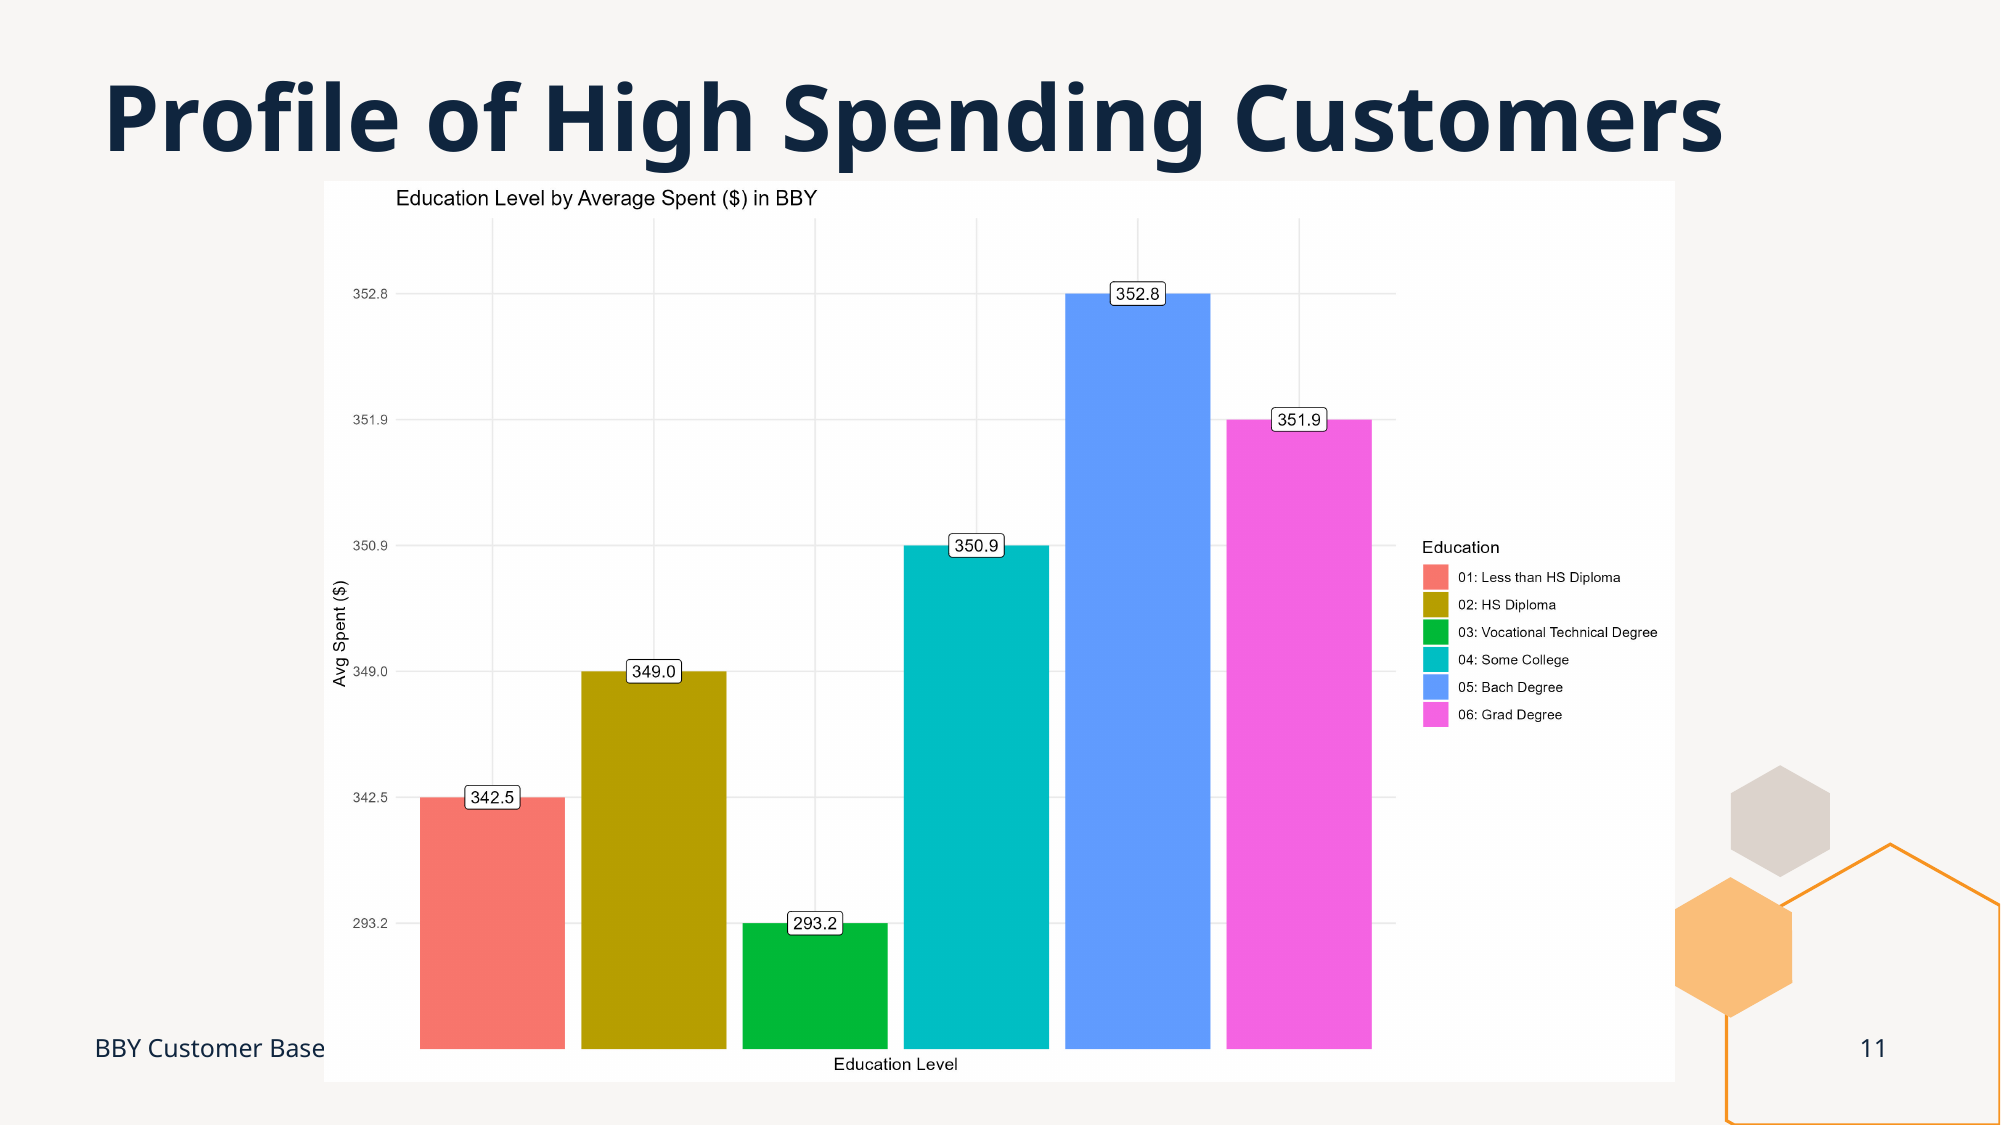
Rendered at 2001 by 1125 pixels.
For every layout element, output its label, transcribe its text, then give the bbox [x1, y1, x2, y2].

slide_number 11 [1836, 1020, 1912, 1080]
picture [324, 181, 1675, 1082]
footer BBY Customer Base Exploratory Analysis [79, 1020, 324, 1080]
title Profile of High Spending Customers [87, 65, 1874, 298]
